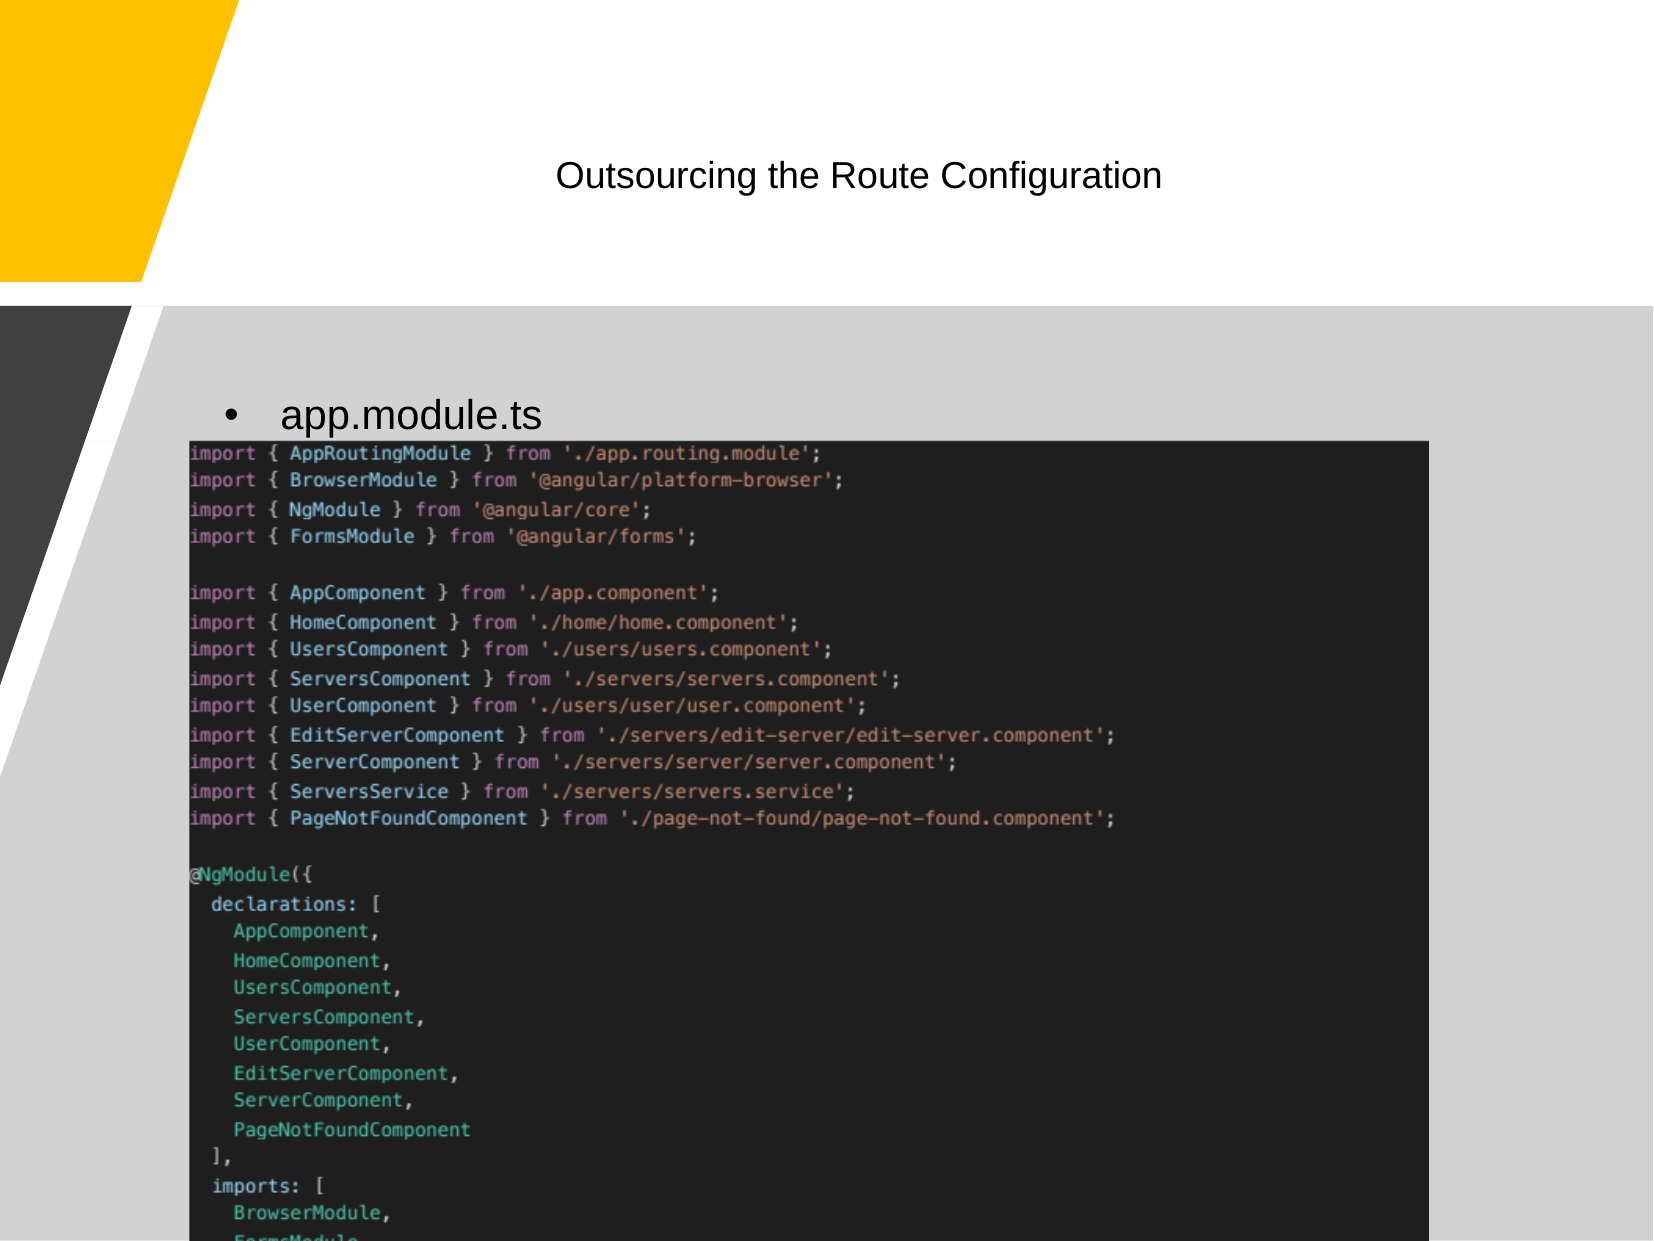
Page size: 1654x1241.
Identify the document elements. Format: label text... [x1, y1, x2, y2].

title Outsourcing the Route Configuration [224, 66, 1495, 282]
text_box [0, 0, 241, 283]
list app.module.ts [224, 393, 1495, 1125]
text_box [0, 304, 1654, 1241]
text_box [189, 435, 1429, 1241]
text_box [0, 304, 134, 686]
